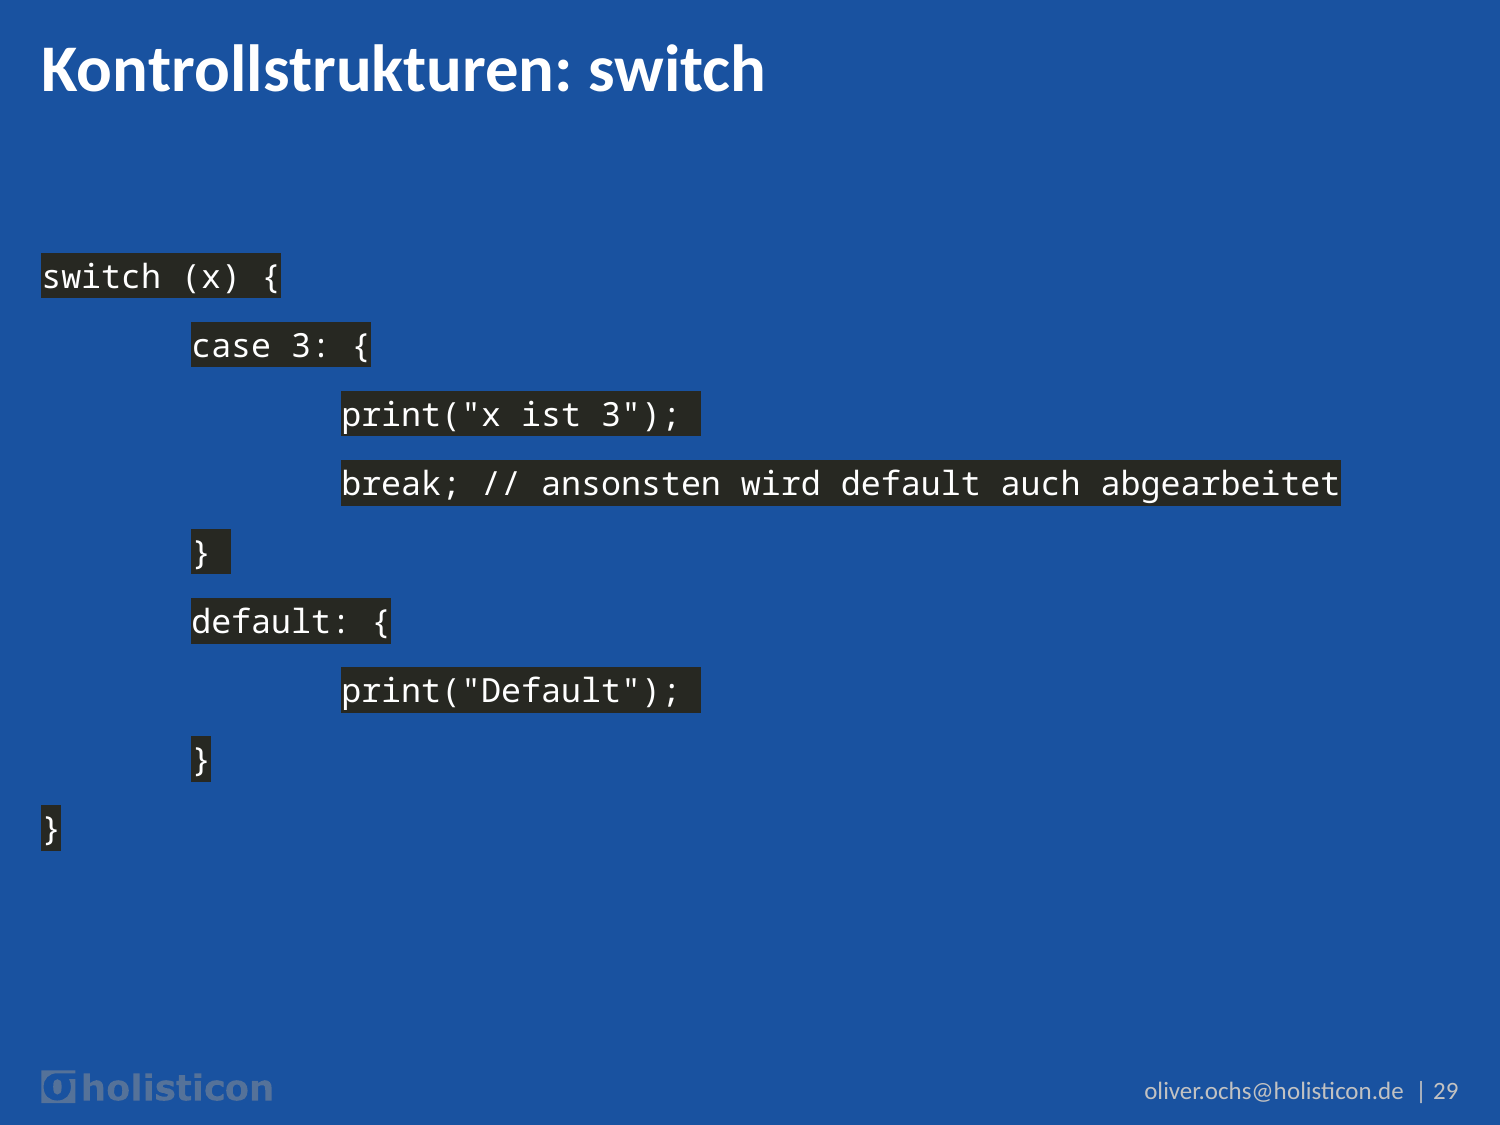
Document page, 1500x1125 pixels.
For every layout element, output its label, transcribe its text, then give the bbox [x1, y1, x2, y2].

list switch (x) { case 3: { print("x ist 3"); break; // ansonsten wird default auch abgearbeitet } default: { print("Default"); } } [41, 255, 1436, 973]
title Kontrollstrukturen: switch [41, 24, 1436, 188]
